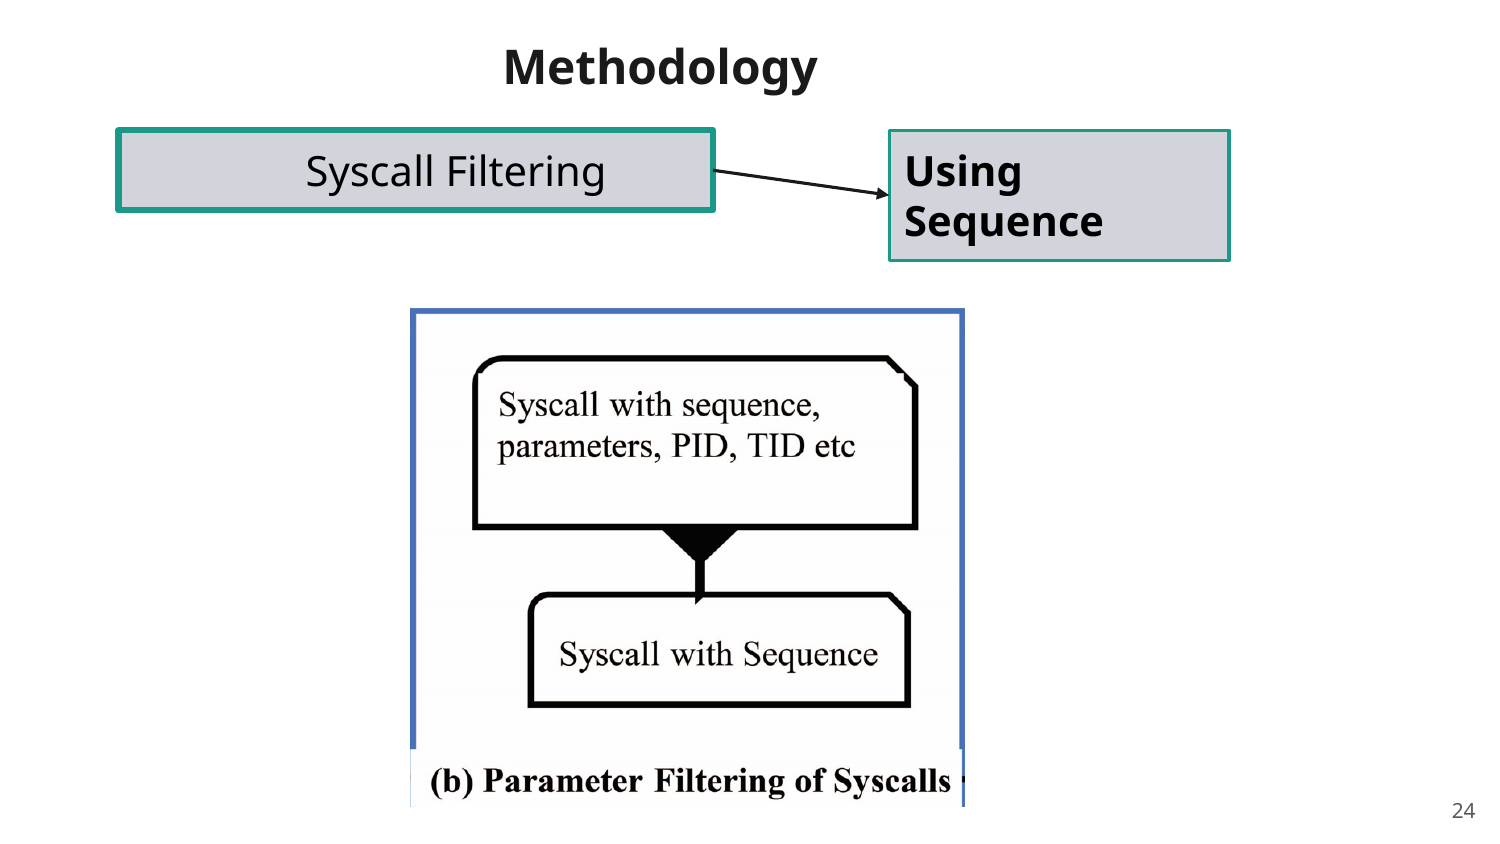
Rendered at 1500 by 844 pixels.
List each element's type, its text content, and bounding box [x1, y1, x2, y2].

slide_number ‹#› [1400, 779, 1491, 844]
title Methodology [282, 21, 1387, 110]
text_box Syscall Filtering [118, 130, 714, 211]
text_box Using Sequence [889, 130, 1229, 261]
picture [410, 303, 965, 807]
